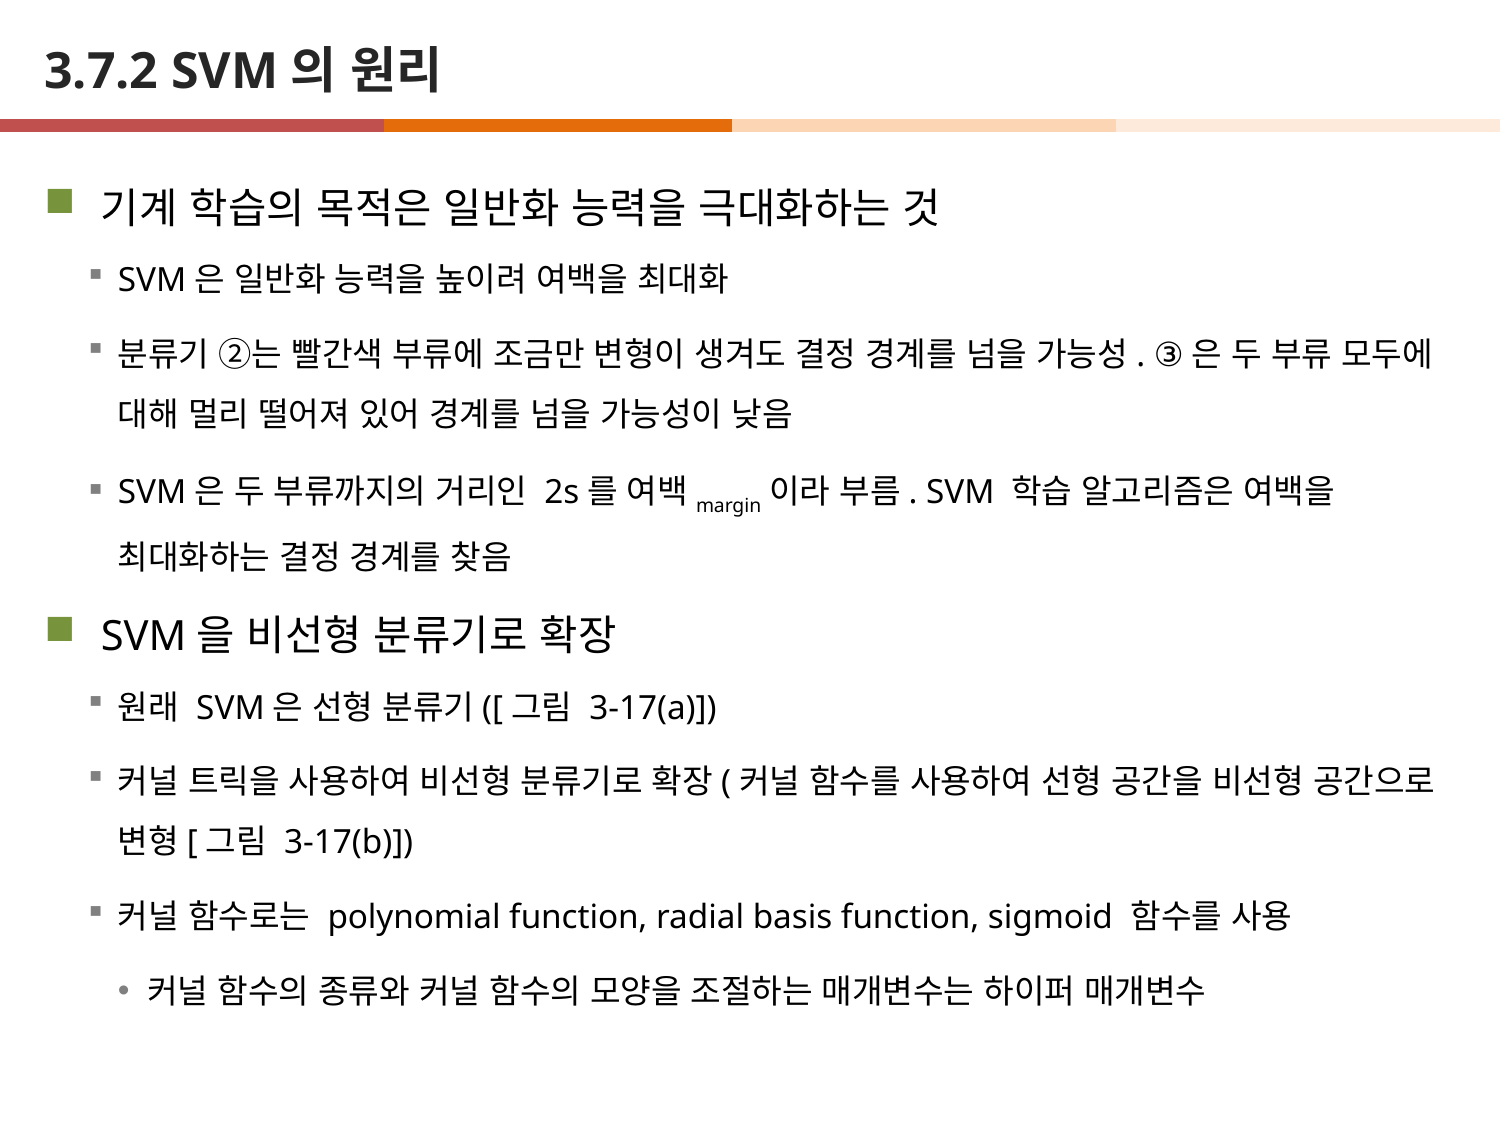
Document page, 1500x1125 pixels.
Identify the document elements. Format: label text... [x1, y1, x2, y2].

list 기계 학습의 목적은 일반화 능력을 극대화하는 것 SVM은 일반화 능력을 높이려 여백을 최대화 분류기 ②는 빨간색 부류에 조금만 변형이 생겨도 결정 경계를 넘을 가능성. ③은 두 부류 모두에 대해 멀리 떨어져 있어 경계를 넘을 가능성이 낮음 SVM은 두 부류까지의 거리인 2s를 여백margin이라 부름. SVM 학습 알고리즘은 여백을 최대화하는 결정 경계를 찾음 SVM을 비선형 분류기로 확장 원래 SVM은 선형 분류기([그림 3-17(a)]) 커널 트릭을 사용하여 비선형 분류기로 확장(커널 함수를 사용하여 선형 공간을 비선형 공간으로 변형[그림 3-17(b)]) 커널 함수로는 polynomial function, radial basis function, sigmoid 함수를 사용 커널 함수의 종류와 커널 함수의 모양을 조절하는 매개변수는 하이퍼 매개변수 [29, 148, 1471, 1083]
title 3.7.2 SVM의 원리 [29, 23, 1471, 114]
